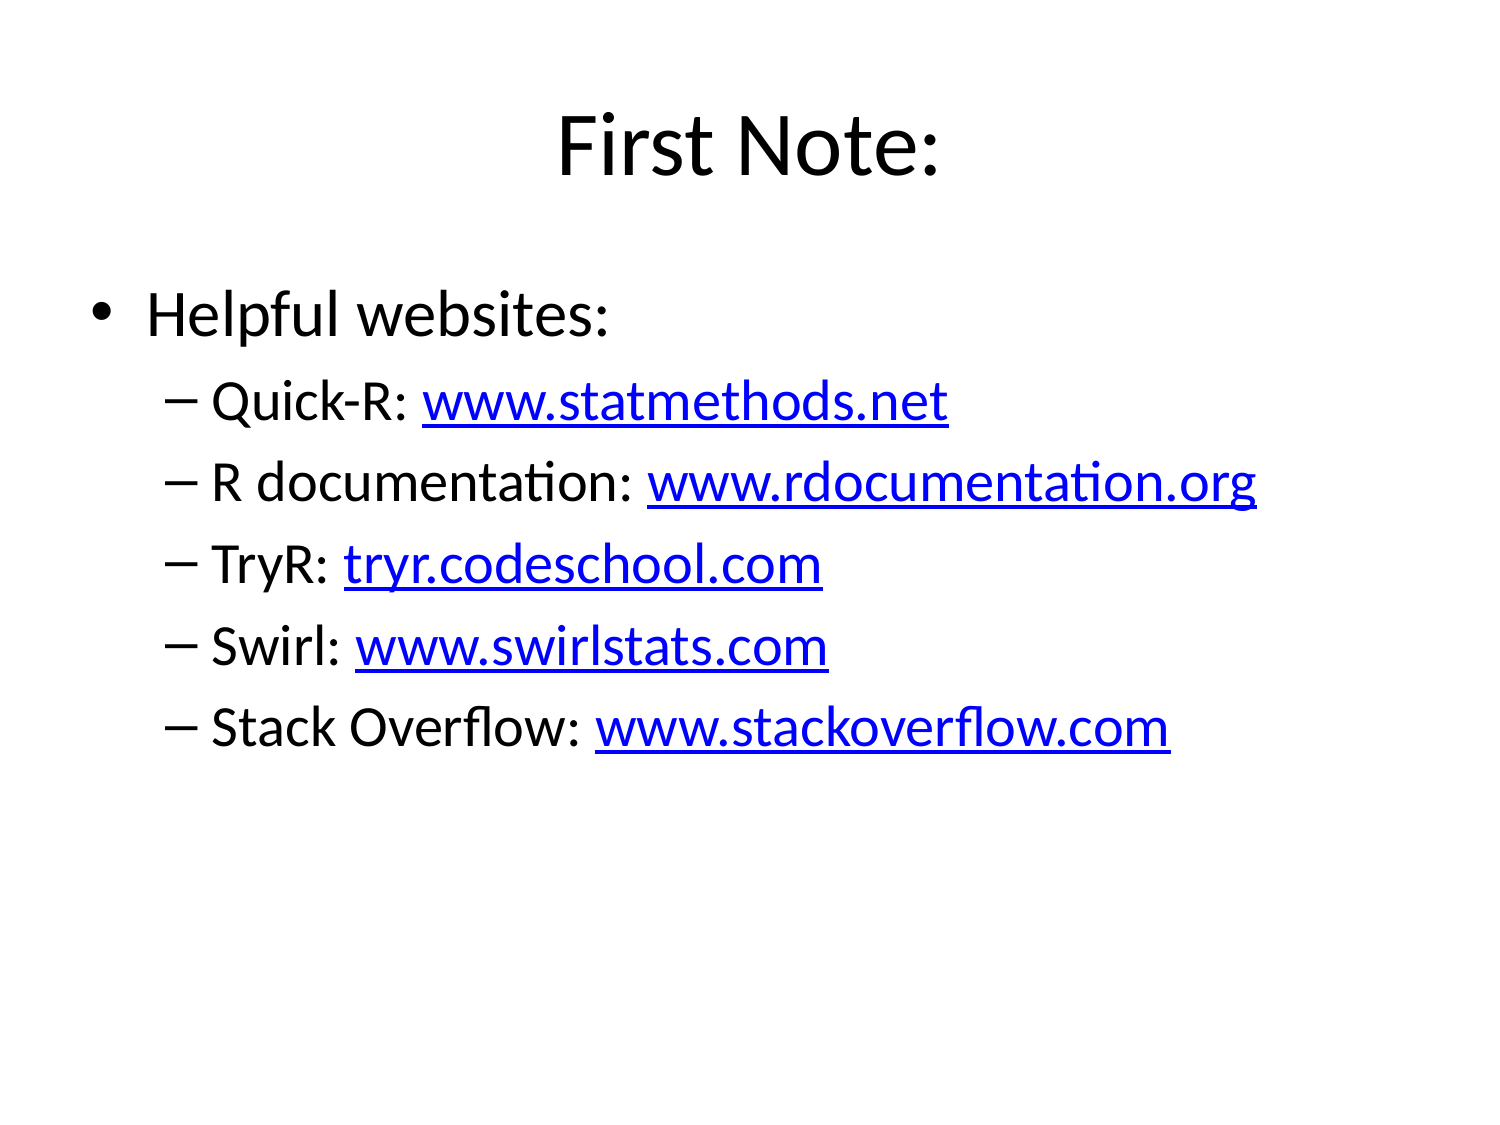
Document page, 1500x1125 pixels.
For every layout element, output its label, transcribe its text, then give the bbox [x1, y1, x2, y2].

list Helpful websites: Quick-R: www.statmethods.net R documentation: www.rdocumentation.org TryR: tryr.codeschool.com Swirl: www.swirlstats.com Stack Overflow: www.stackoverflow.com [75, 262, 1425, 1005]
title First Note: [75, 45, 1425, 233]
